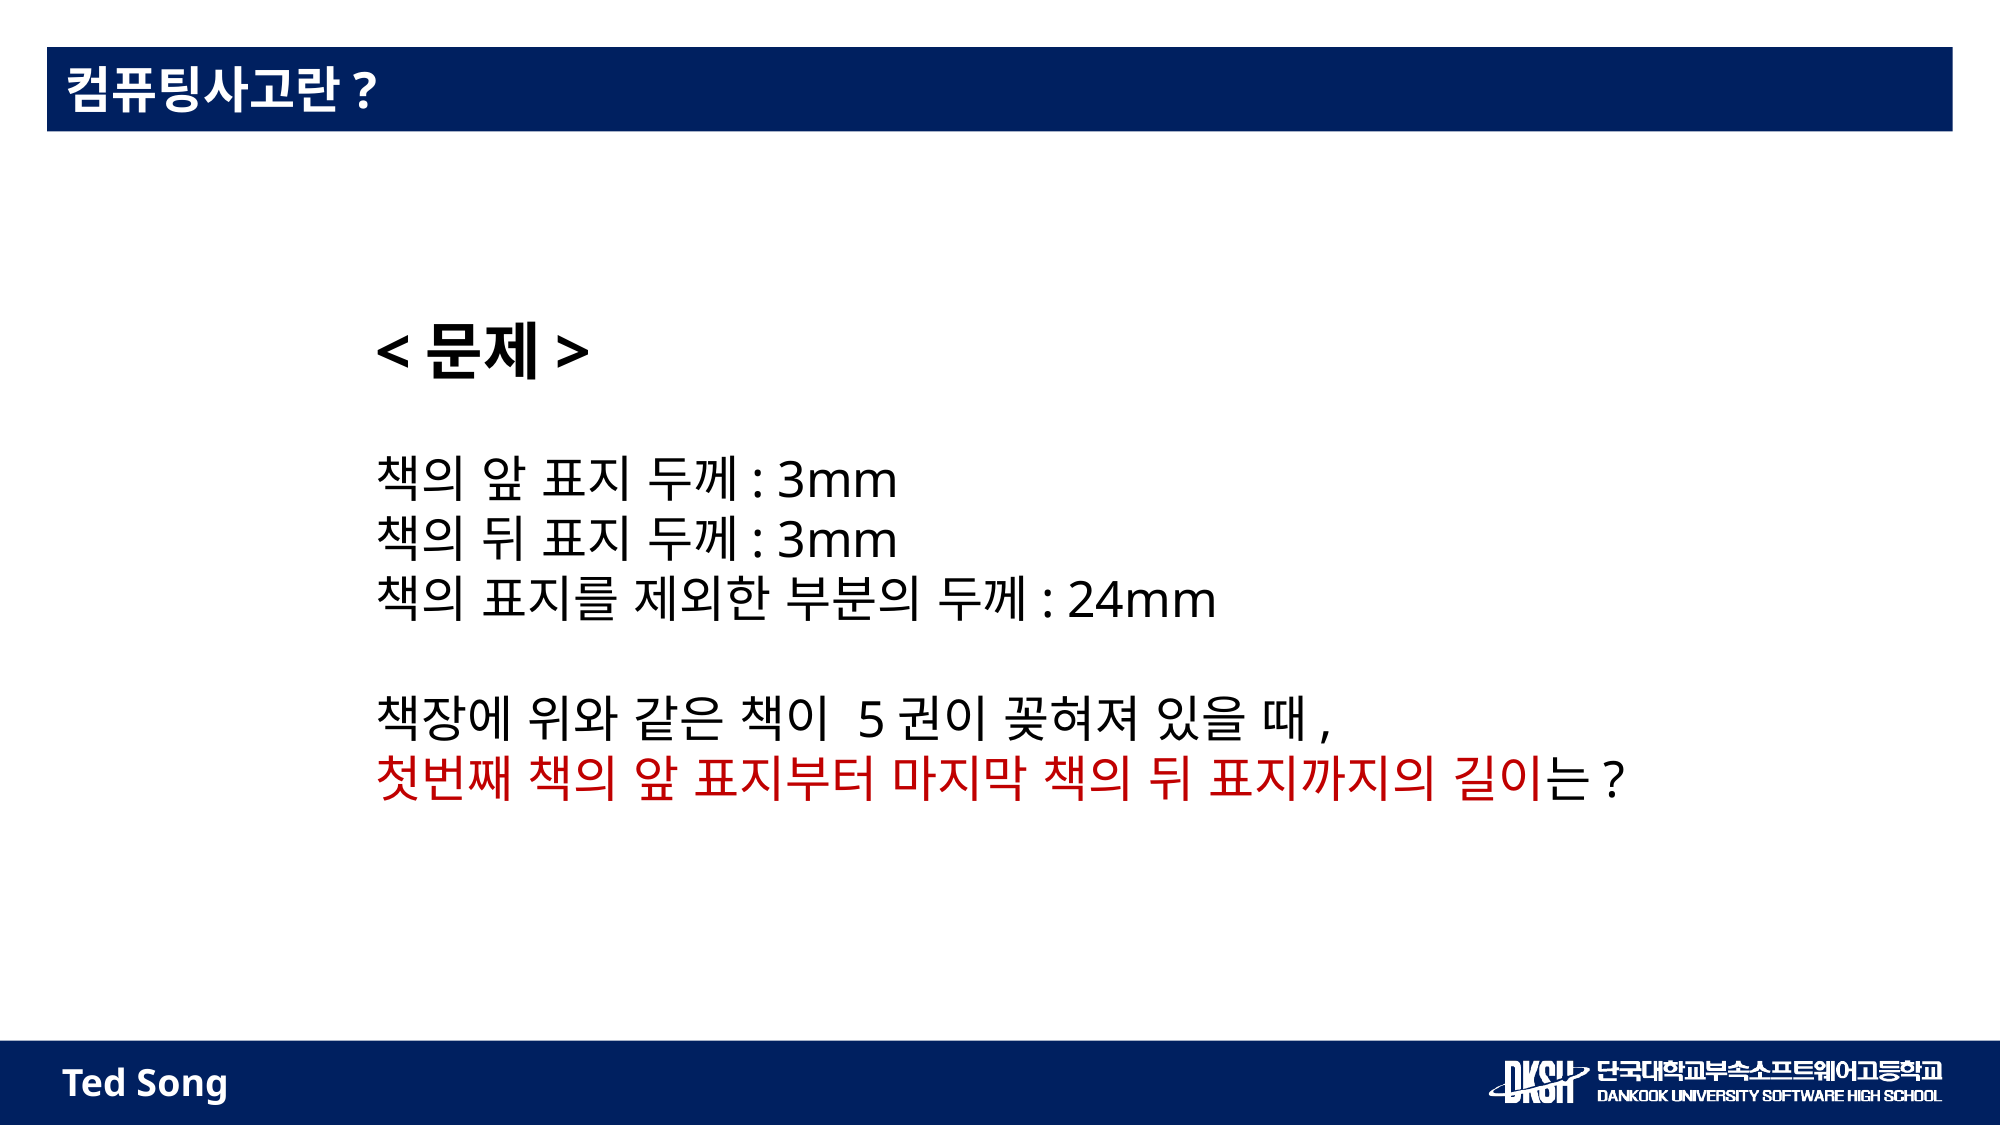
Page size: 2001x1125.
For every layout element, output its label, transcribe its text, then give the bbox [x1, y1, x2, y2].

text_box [0, 1040, 2000, 1125]
text_box 컴퓨팅사고란? [50, 51, 392, 127]
text_box [46, 46, 1954, 132]
text_box <문제> 책의 앞 표지 두께: 3mm 책의 뒤 표지 두께: 3mm 책의 표지를 제외한 부분의 두께: 24mm 책장에 위와 같은 책이 5권이 꽂혀져 있을 때, 첫번째 책의 앞 표지부터 마지막 책의 뒤 표지까지의 길이는? [360, 305, 1640, 815]
